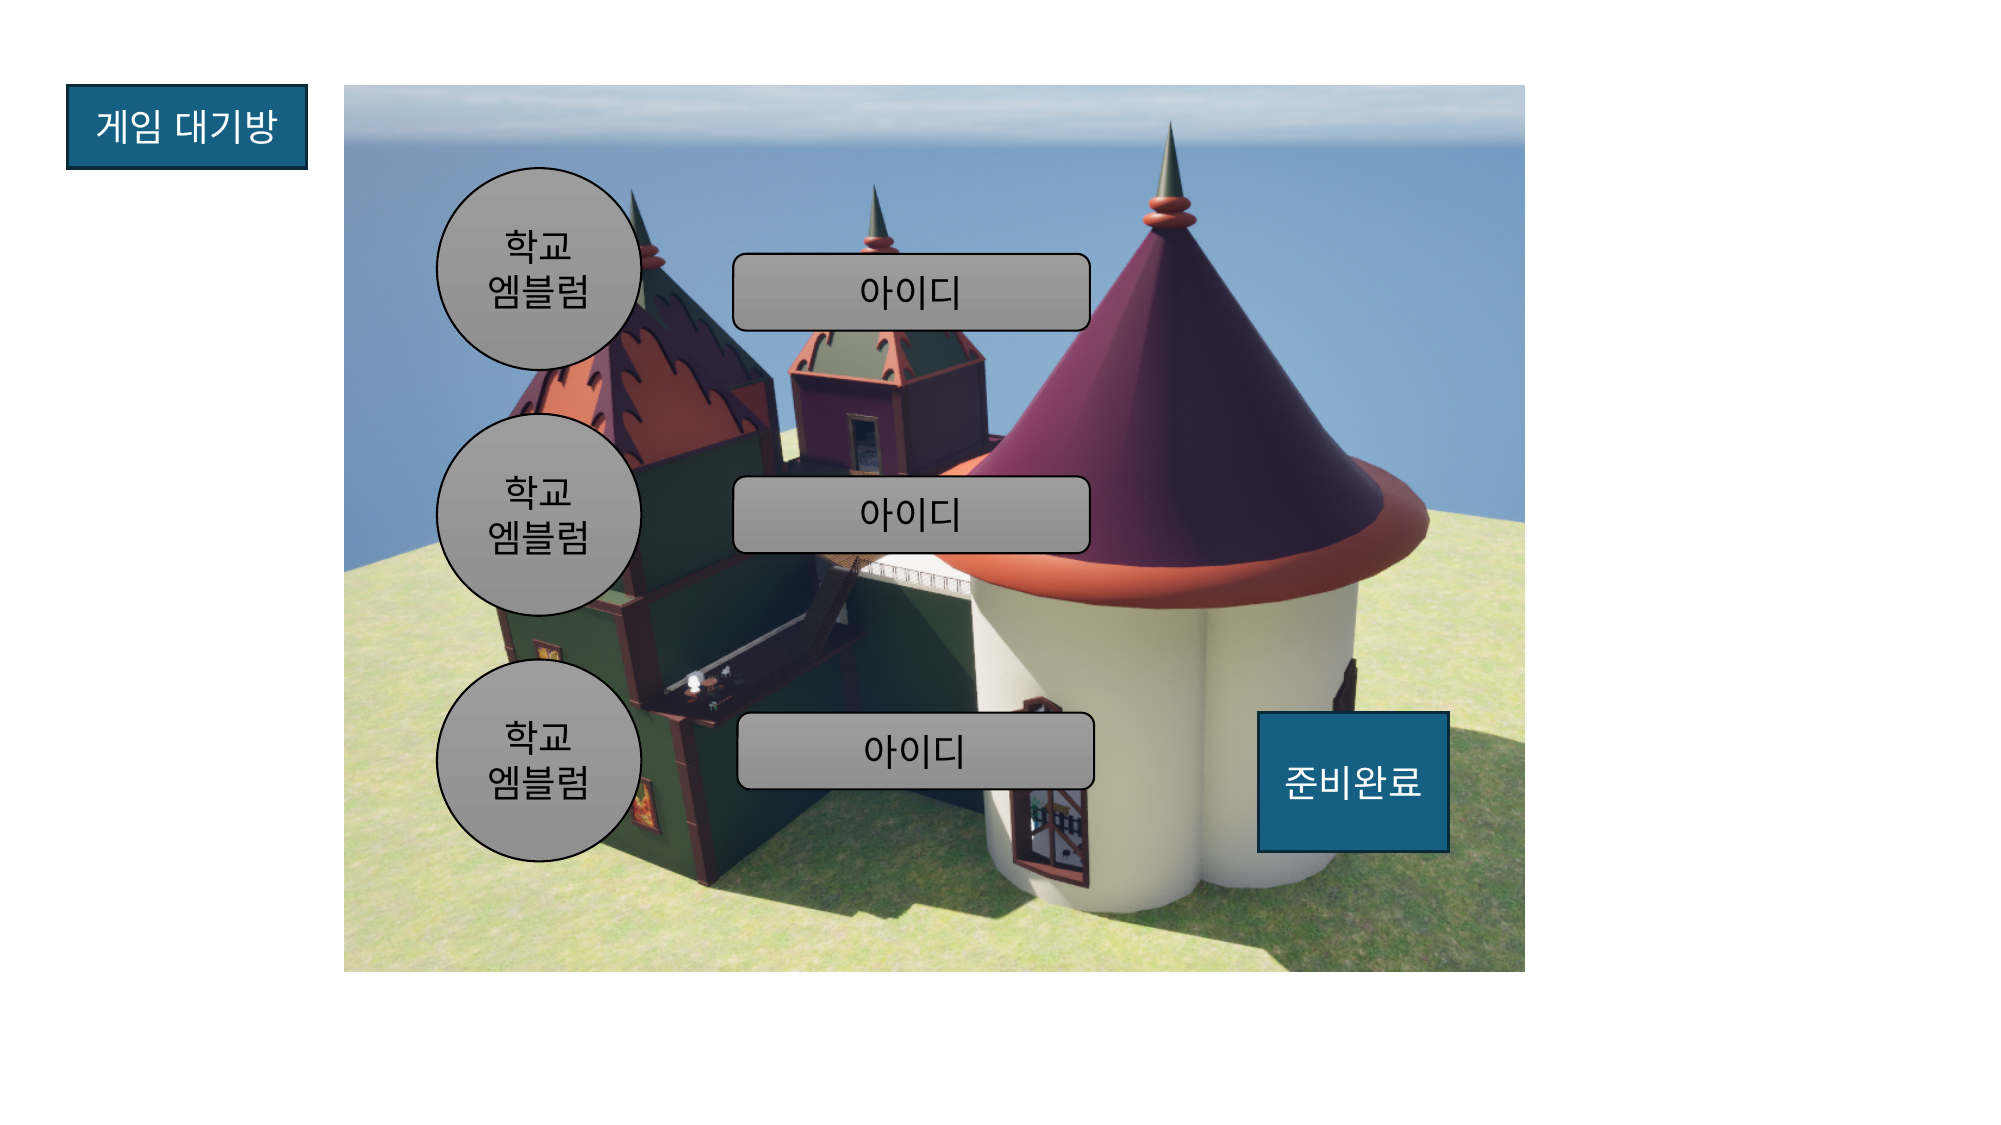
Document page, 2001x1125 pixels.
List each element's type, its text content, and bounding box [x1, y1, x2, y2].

text_box 게임 대기방 [66, 84, 308, 170]
picture [344, 85, 1526, 973]
